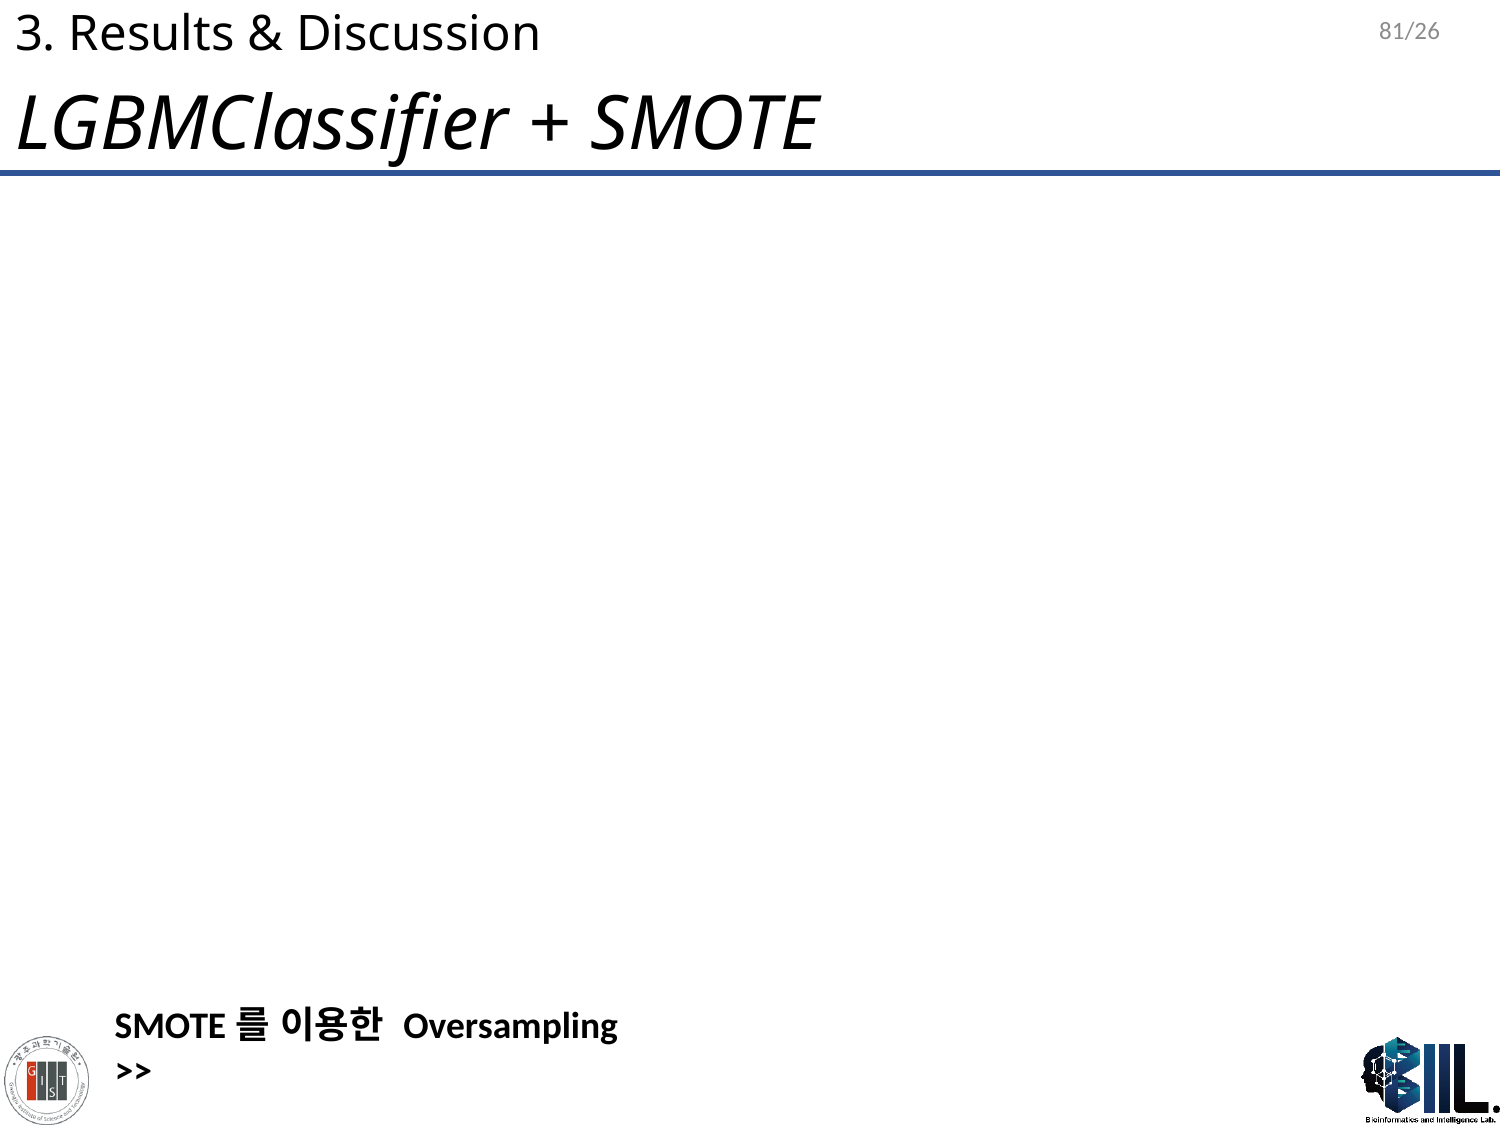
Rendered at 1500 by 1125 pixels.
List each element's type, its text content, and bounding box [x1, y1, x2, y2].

text_box LGBMClassifier + SMOTE [0, 176, 1500, 183]
text_box LGBMClassifier + SMOTE [0, 68, 1500, 170]
text_box SMOTE를 이용한 Oversampling >> [99, 993, 1500, 1099]
slide_number 81/26 [1117, 0, 1455, 60]
title 3. Results & Discussion [0, 0, 602, 68]
picture [4, 1036, 89, 1125]
picture [1361, 1099, 1500, 1125]
